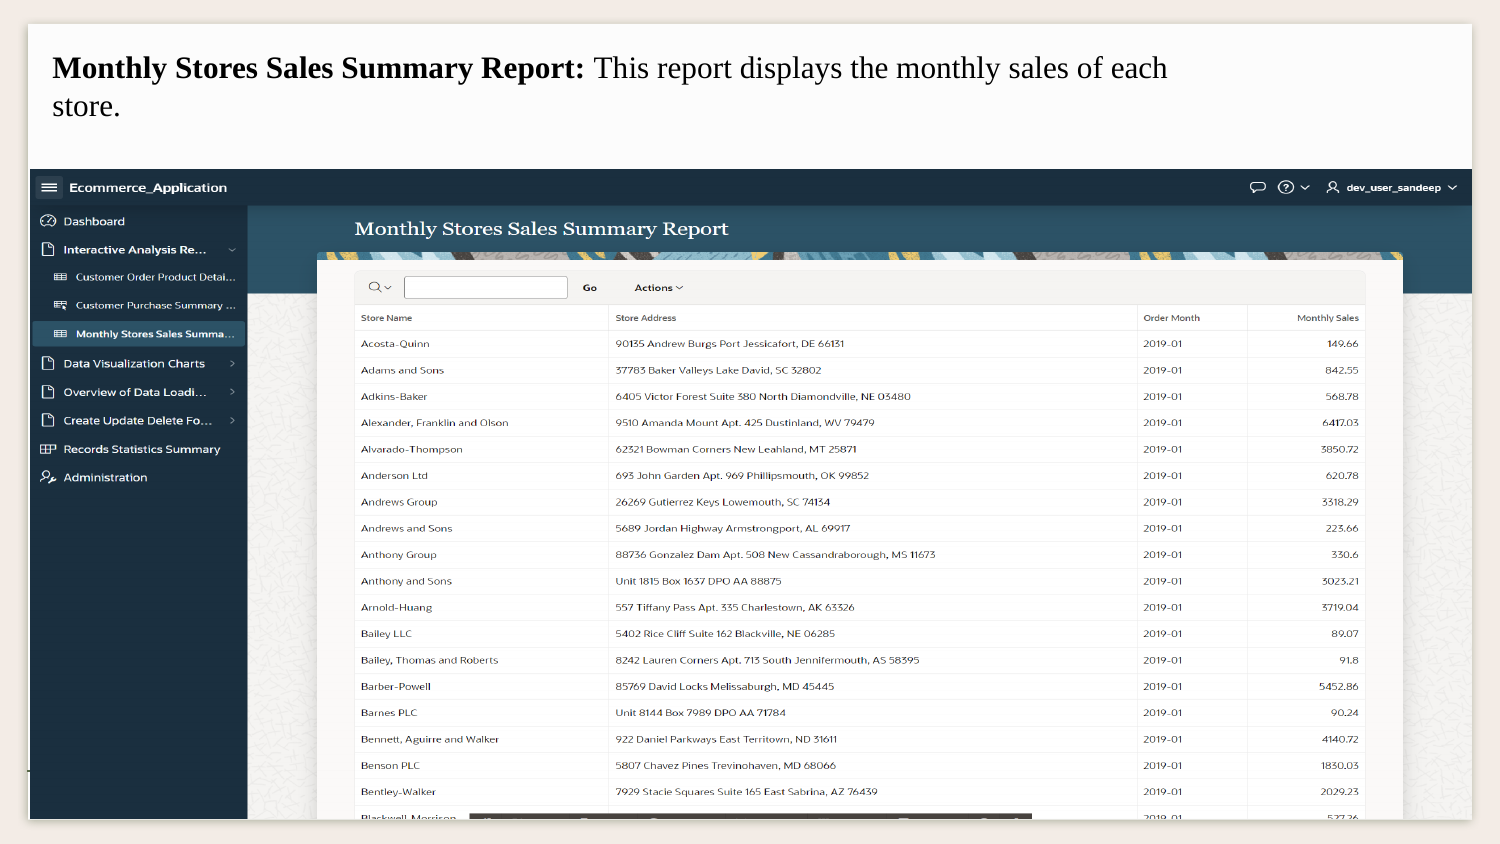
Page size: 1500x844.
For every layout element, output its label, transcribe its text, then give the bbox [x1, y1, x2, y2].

picture [29, 169, 1472, 819]
text_box Monthly Stores Sales Summary Report: This report displays the monthly sales of each store. [37, 39, 1238, 130]
